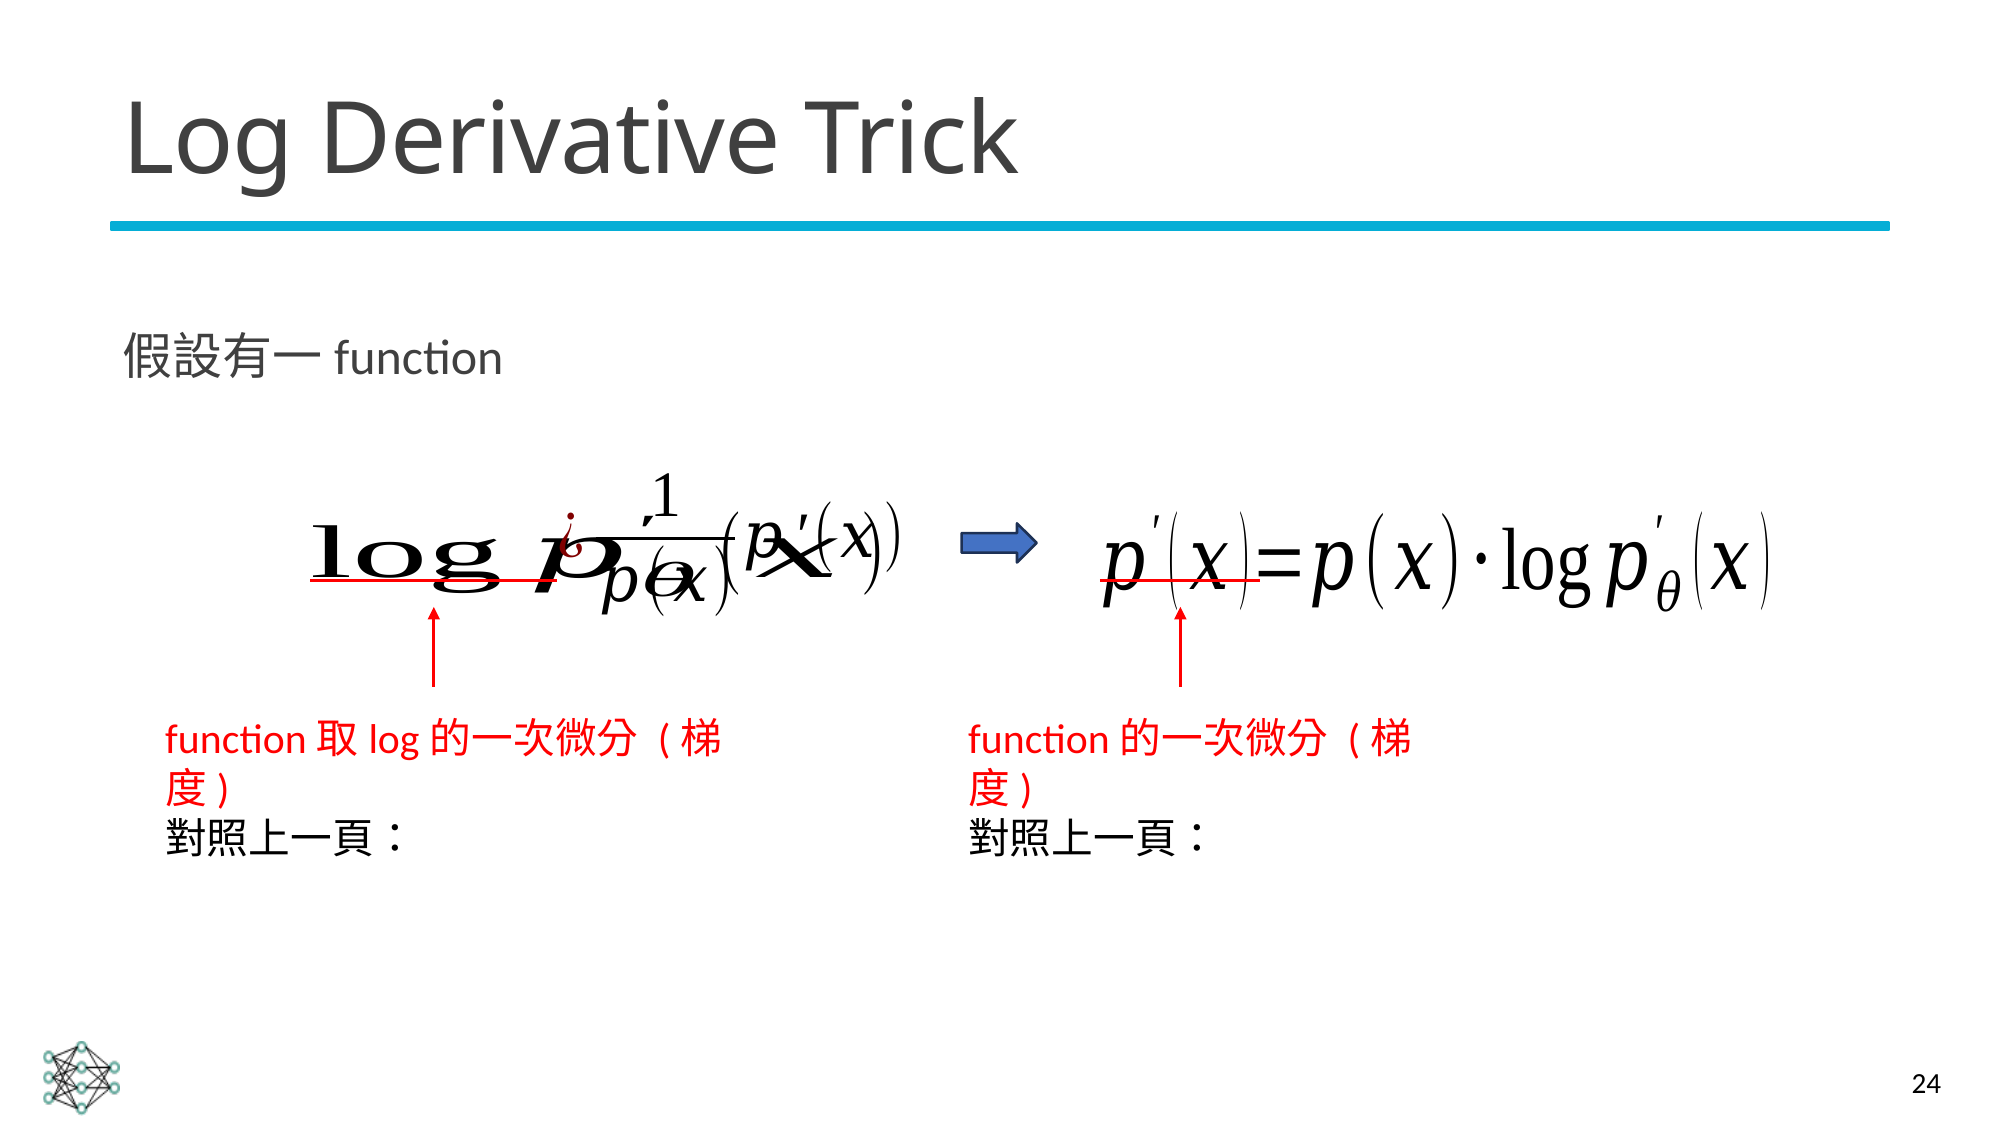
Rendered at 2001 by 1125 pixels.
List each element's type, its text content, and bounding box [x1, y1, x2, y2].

text_box [960, 522, 1038, 564]
title Log Derivative Trick [107, 58, 1899, 228]
slide_number 24 [1740, 1052, 1957, 1113]
picture [43, 1041, 120, 1116]
